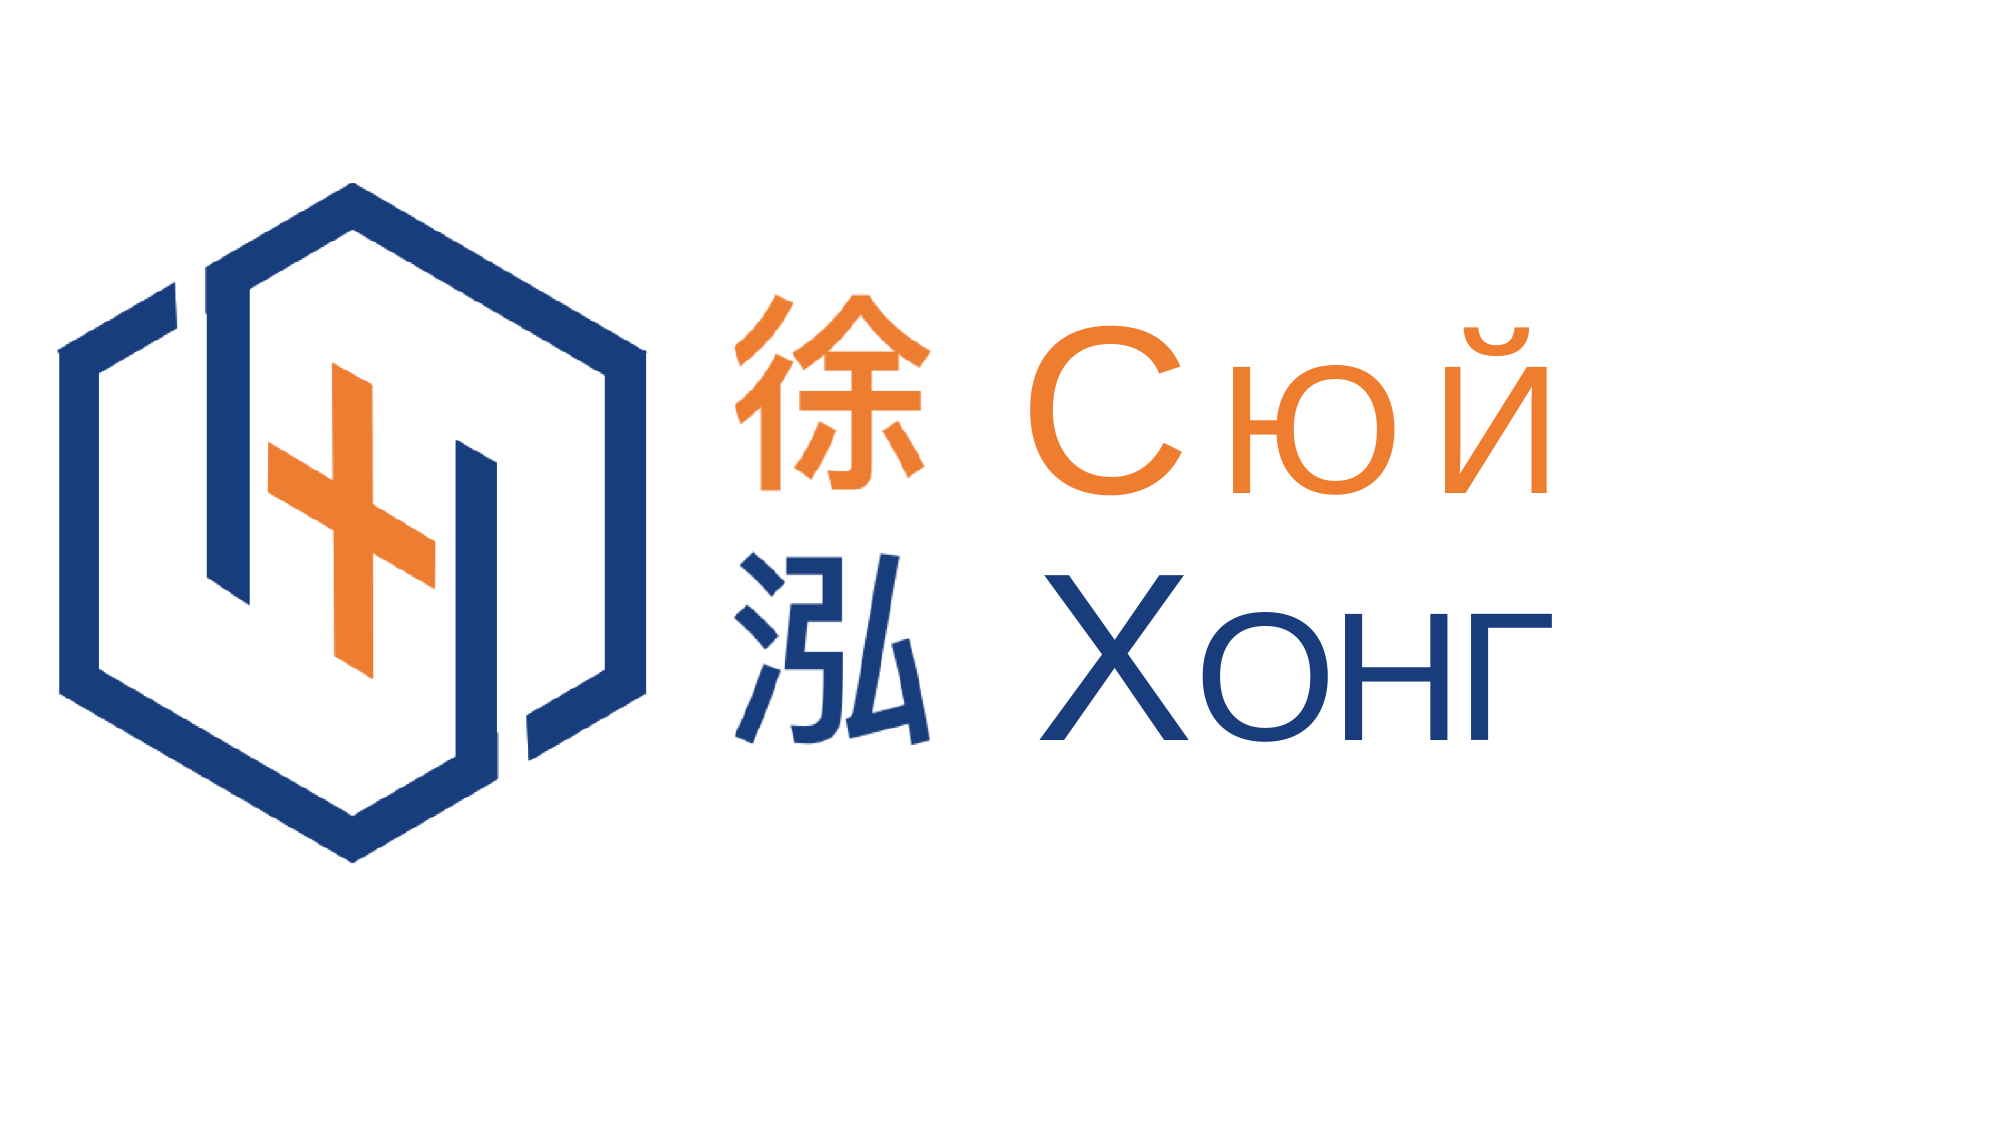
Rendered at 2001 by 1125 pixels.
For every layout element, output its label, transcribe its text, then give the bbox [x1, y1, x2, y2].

text_box ХОНГ [1020, 493, 1646, 796]
text_box СЮЙ [1003, 246, 1646, 549]
picture [56, 182, 948, 917]
